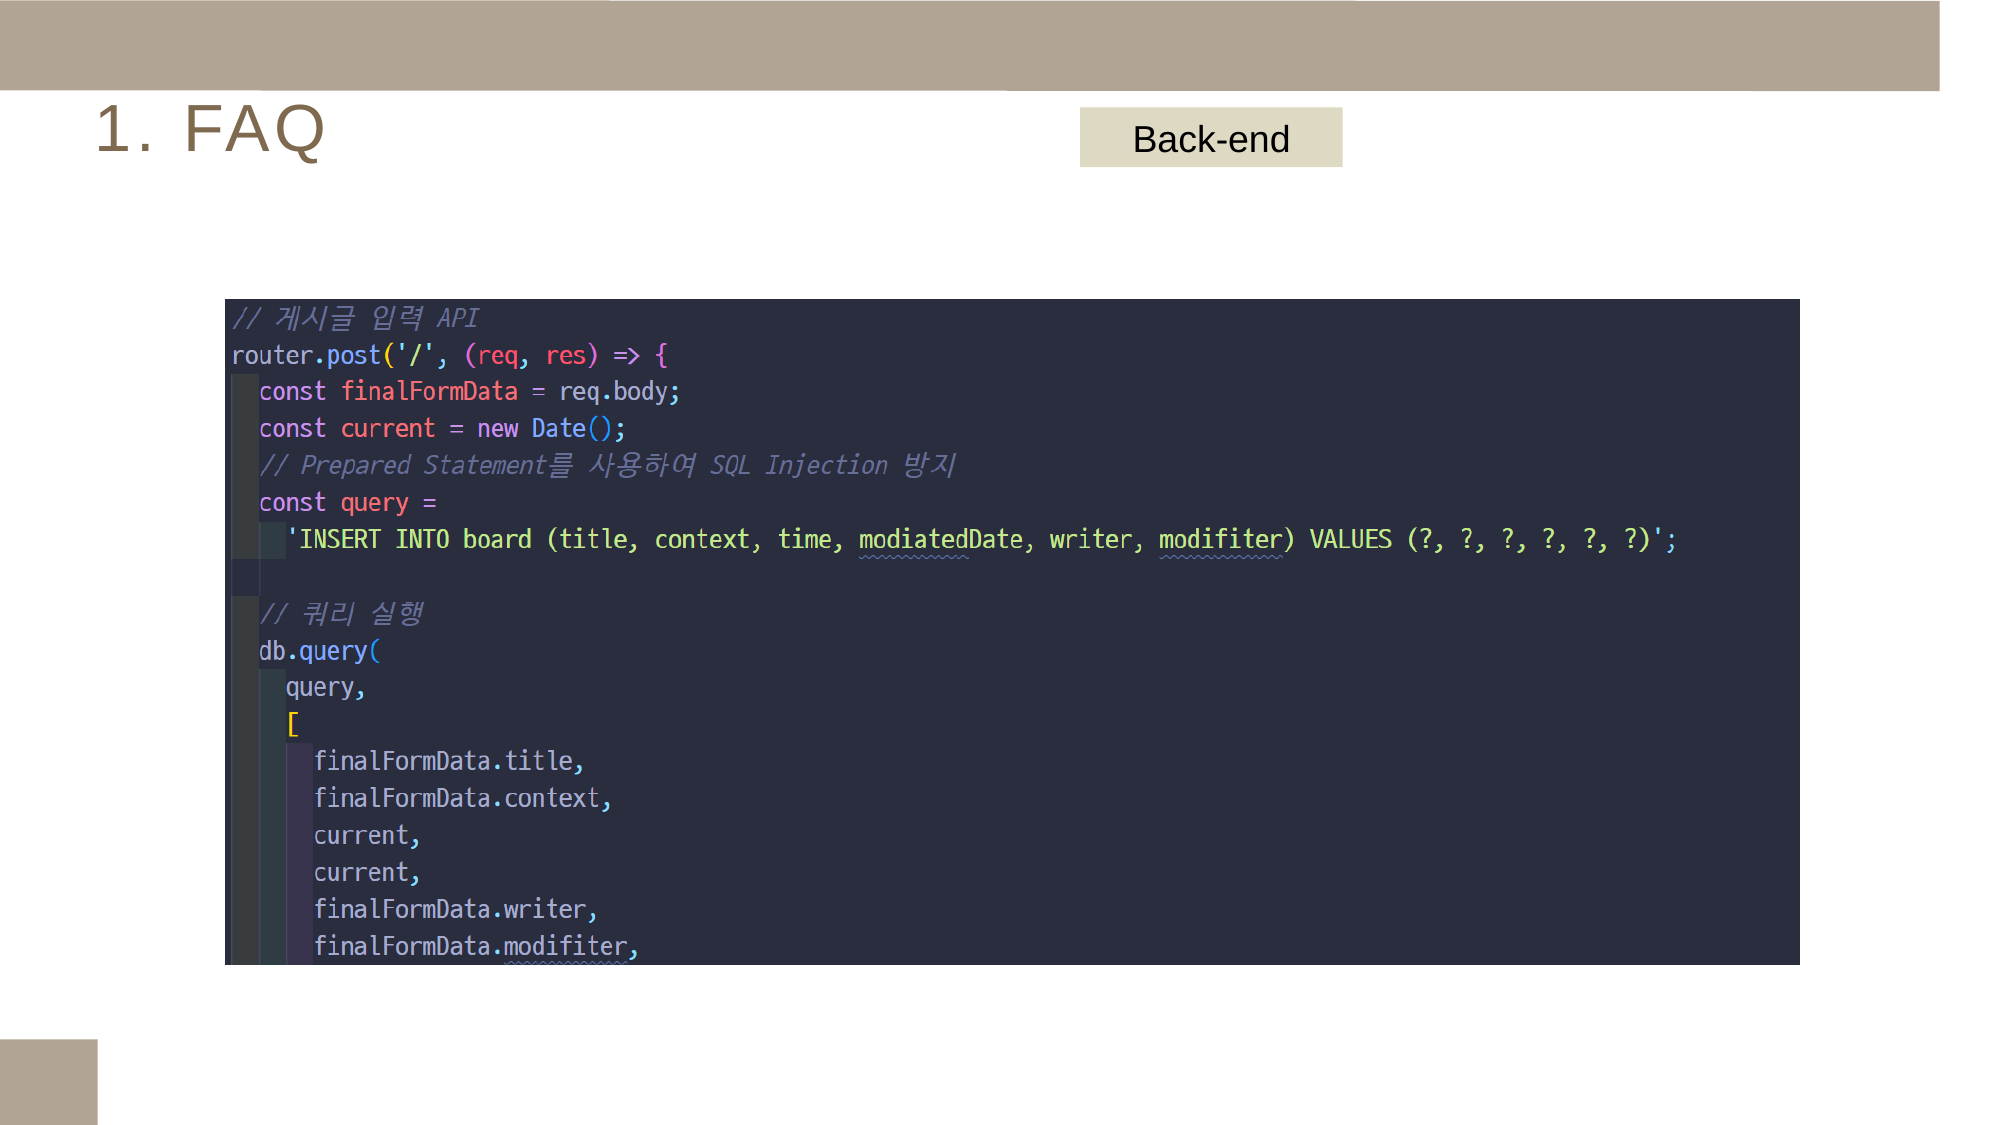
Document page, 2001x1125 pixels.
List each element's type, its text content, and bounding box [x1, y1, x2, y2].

picture [224, 299, 1801, 965]
title 1. FAQ [37, 24, 1963, 327]
text_box Back-end [1080, 107, 1343, 168]
